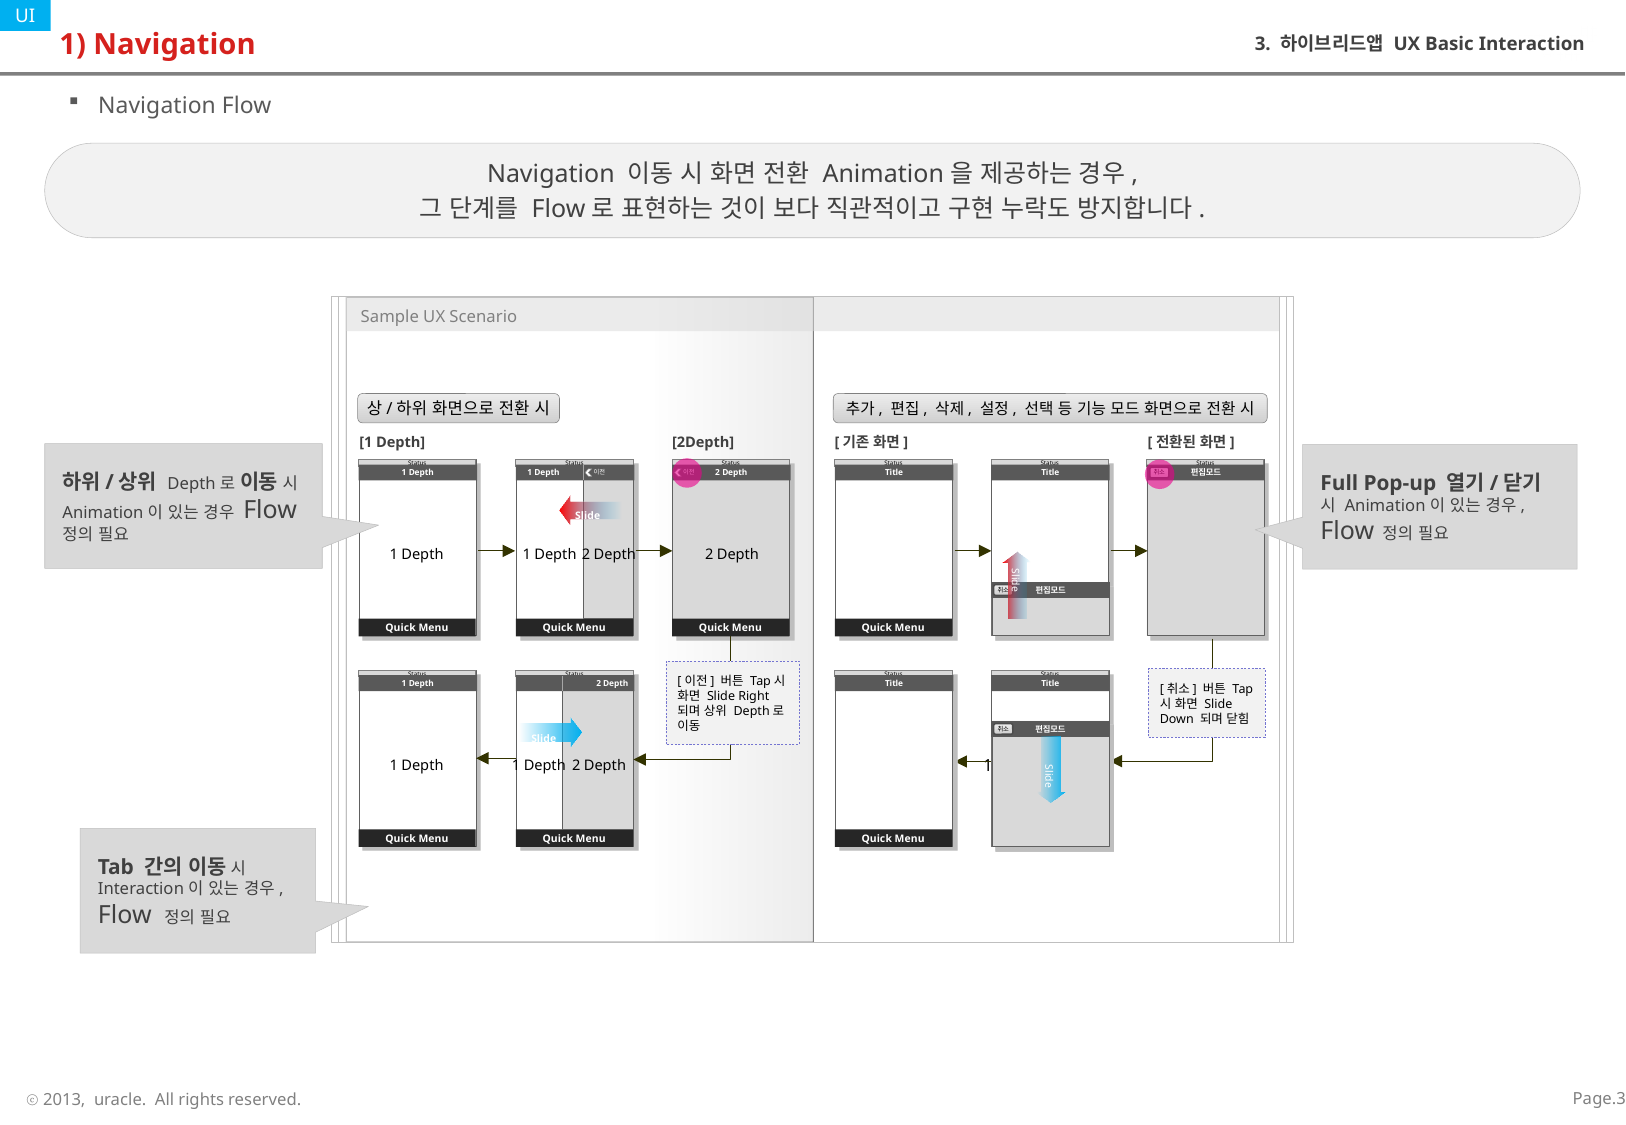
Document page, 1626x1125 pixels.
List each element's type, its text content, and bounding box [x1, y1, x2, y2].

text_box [667, 468, 702, 477]
text_box Full Pop-up 열기/닫기 시 Animation이 있는 경우, Flow 정의 필요 [1271, 442, 1580, 572]
list Navigation 이동 시 화면 전환 Animation을 제공하는 경우, 그 단계를 Flow로 표현하는 것이 보다 직관적이고 구현 누락도 방지합니다. [77, 154, 1548, 226]
text_box Tab 간의 이동 시 Interaction이 있는 경우, Flow 정의 필요 [78, 826, 371, 956]
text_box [577, 468, 613, 477]
title 1) Navigation [44, 11, 1595, 74]
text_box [357, 393, 1268, 848]
text_box 하위/상위 Depth로 이동 시 Animation이 있는 경우 Flow 정의 필요 [42, 441, 352, 571]
list Navigation Flow [53, 83, 1463, 126]
list 3. 하이브리드앱 UX Basic Interaction [1032, 23, 1600, 66]
